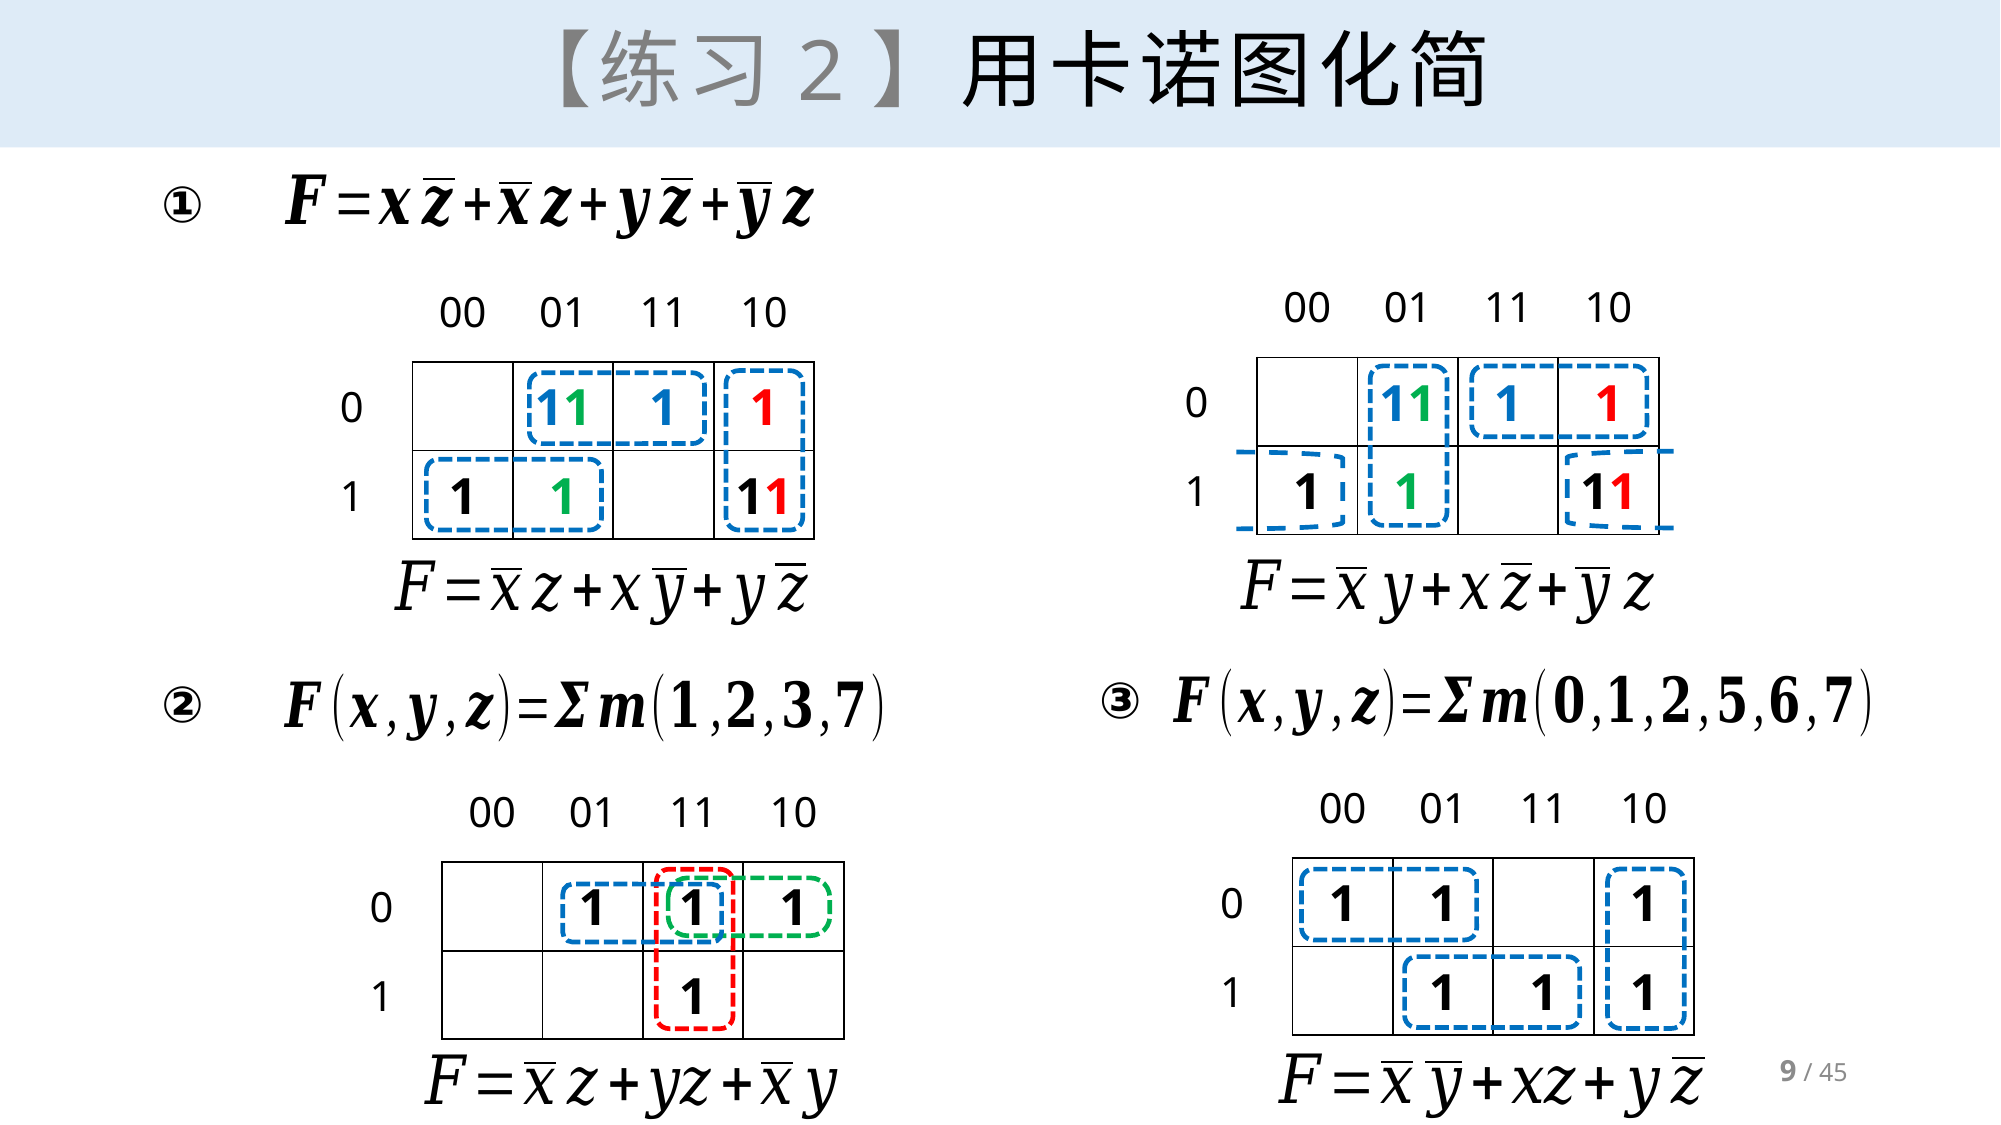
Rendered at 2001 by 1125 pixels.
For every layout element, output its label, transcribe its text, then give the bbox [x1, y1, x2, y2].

text_box ② [146, 665, 219, 741]
text_box ③ [1084, 661, 1157, 736]
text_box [392, 370, 811, 627]
text_box ① [146, 165, 219, 240]
title 【练习2】用卡诺图化简 [0, 0, 2000, 148]
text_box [1236, 365, 1674, 626]
slide_number 9 / 45 [1709, 1042, 1863, 1103]
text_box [421, 869, 1709, 1121]
